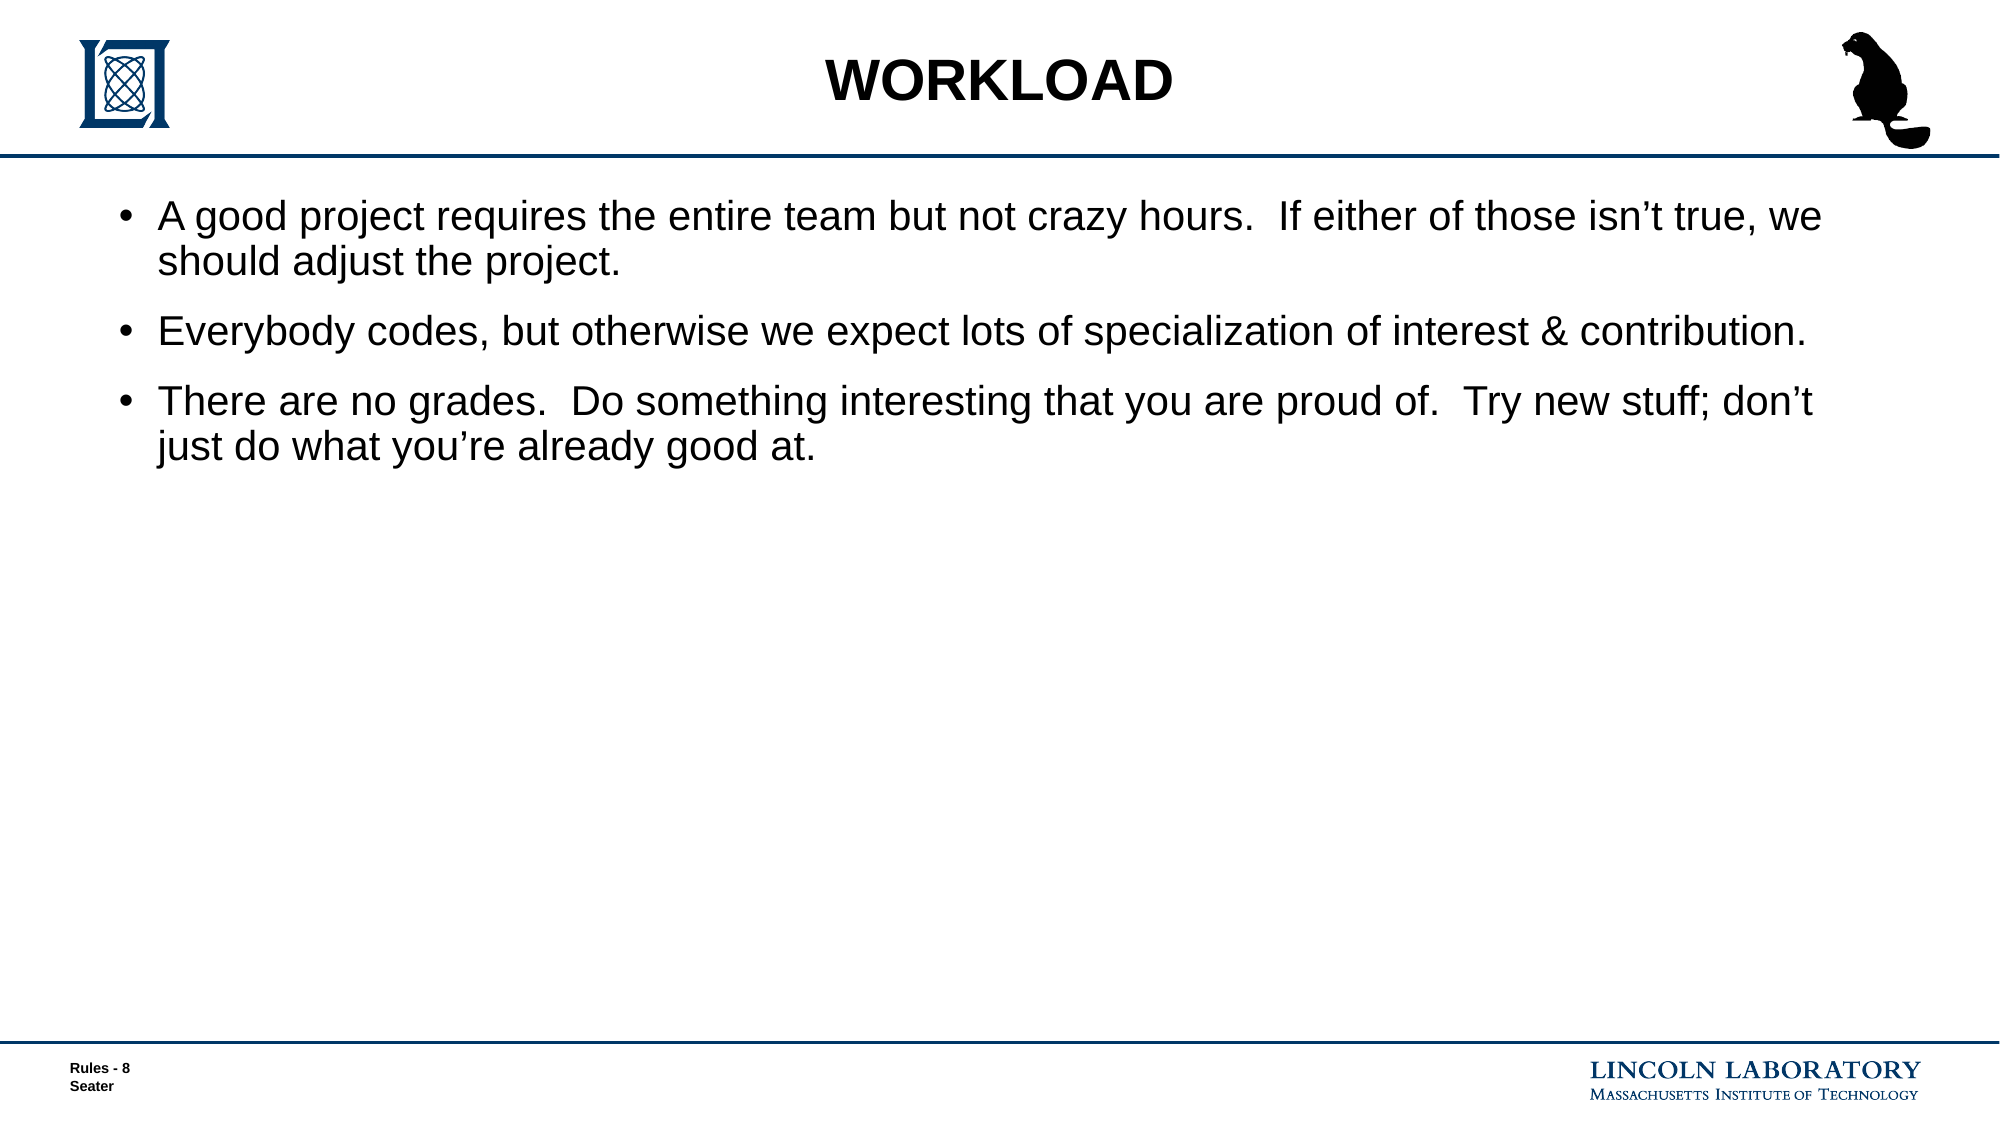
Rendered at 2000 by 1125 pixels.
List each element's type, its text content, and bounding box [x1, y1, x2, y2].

picture [79, 40, 170, 128]
list A good project requires the entire team but not crazy hours. If either of those isn’t true, we should adjust the project. Everybody codes, but otherwise we expect lots of specialization of interest & contribution. There are no grades. Do something interesting that you are proud of. Try new stuff; don’t just do what you’re already good at. [103, 187, 1896, 1025]
picture [1830, 20, 1942, 156]
title WORKLOAD [205, 16, 1794, 151]
picture [1588, 1061, 1921, 1100]
